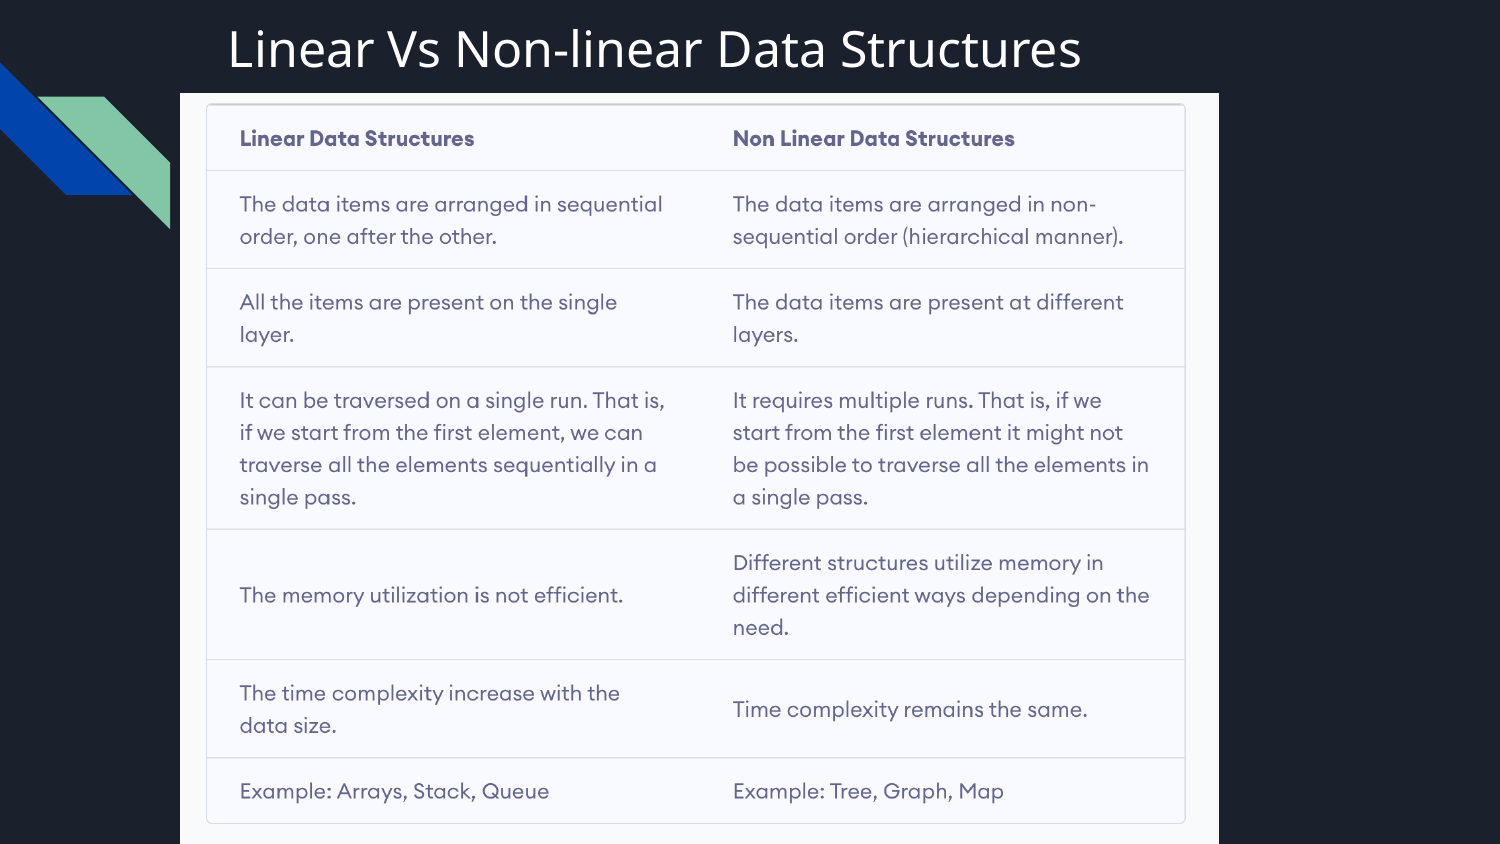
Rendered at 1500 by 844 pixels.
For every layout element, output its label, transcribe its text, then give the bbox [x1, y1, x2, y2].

picture [179, 93, 1219, 844]
title Linear Vs Non-linear Data Structures [212, 2, 1368, 152]
